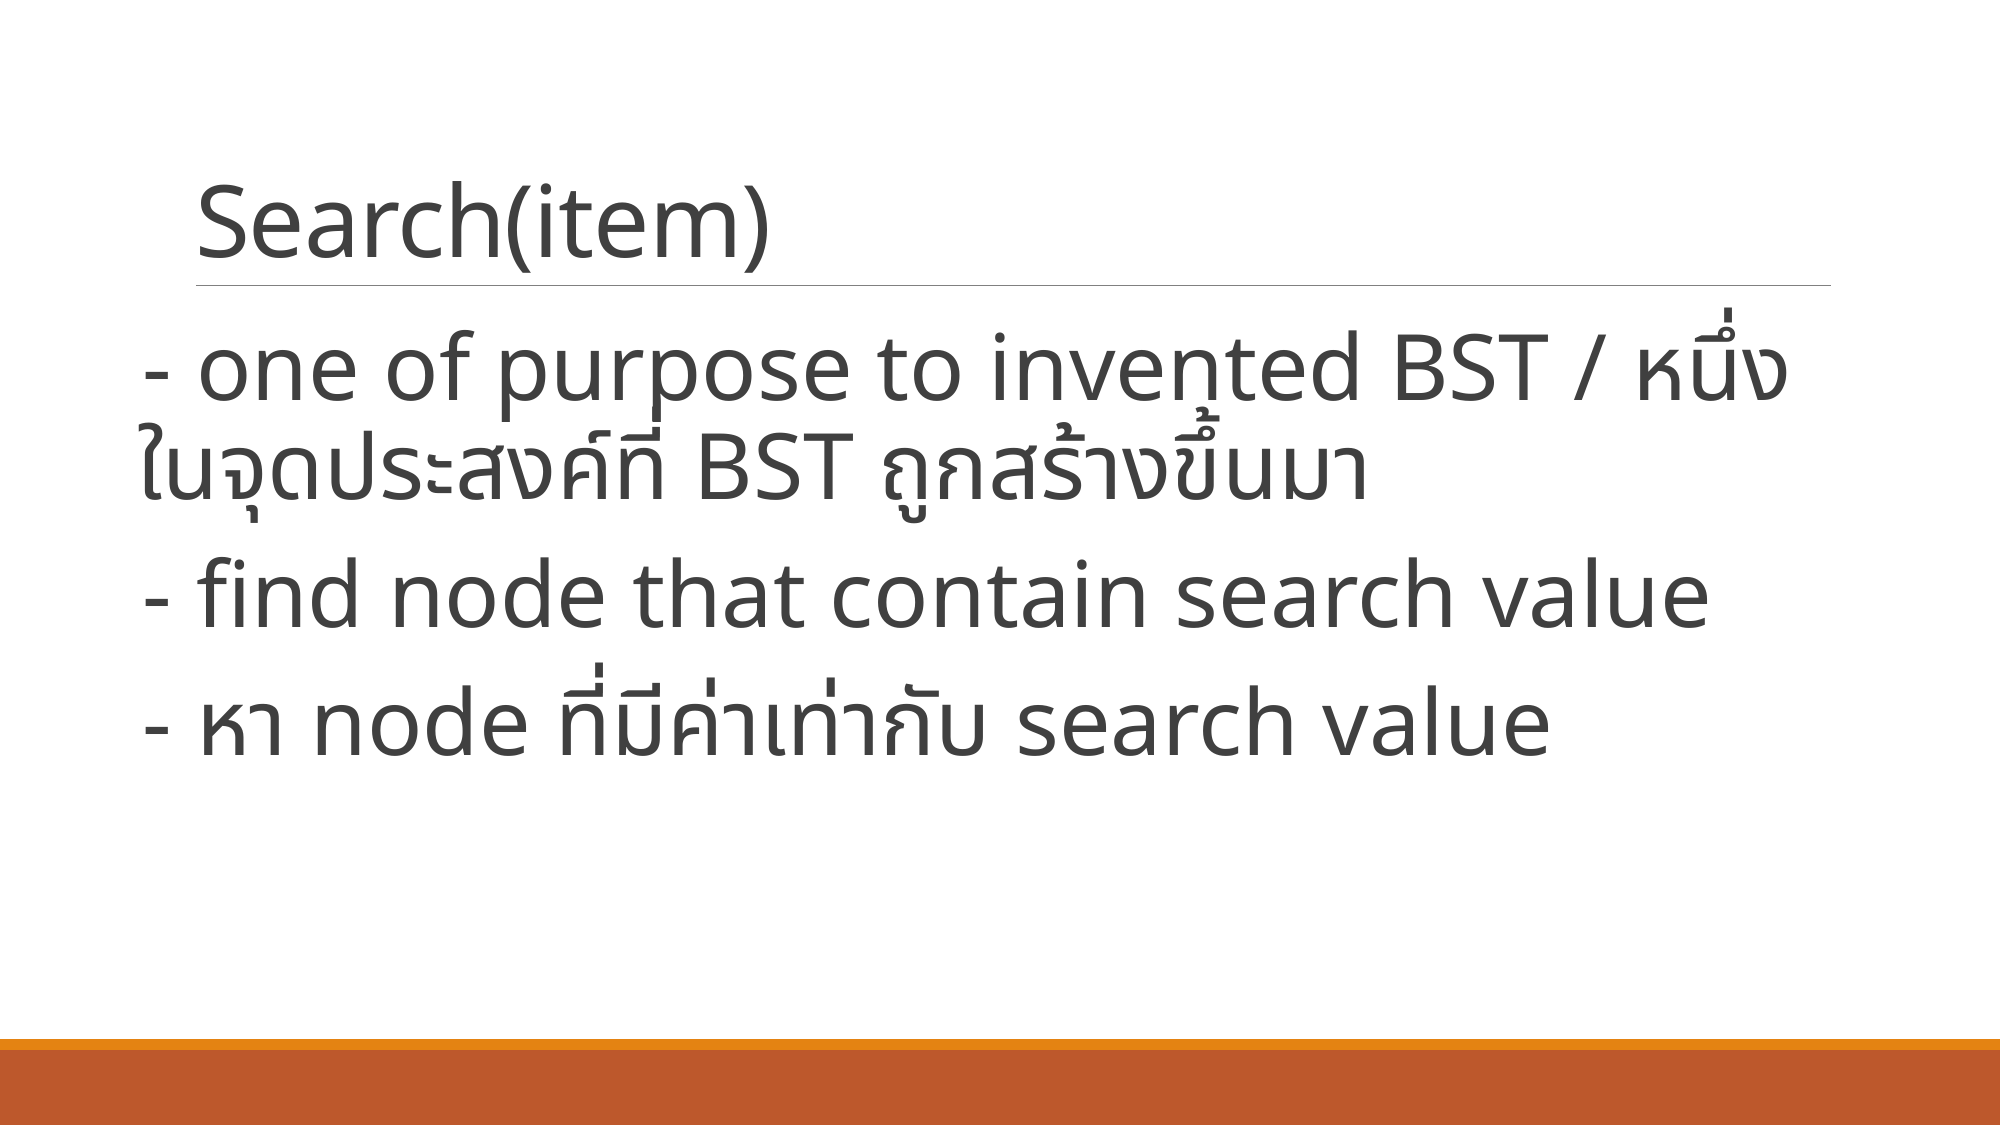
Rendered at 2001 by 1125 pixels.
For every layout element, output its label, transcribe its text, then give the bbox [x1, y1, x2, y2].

title Search(item) [180, 47, 1830, 285]
list - one of purpose to invented BST / หนึ่งในจุดประสงค์ที่ BST ถูกสร้างขึ้นมา - find node that contain search value - หา node ที่มีค่าเท่ากับ search value [122, 313, 1830, 974]
